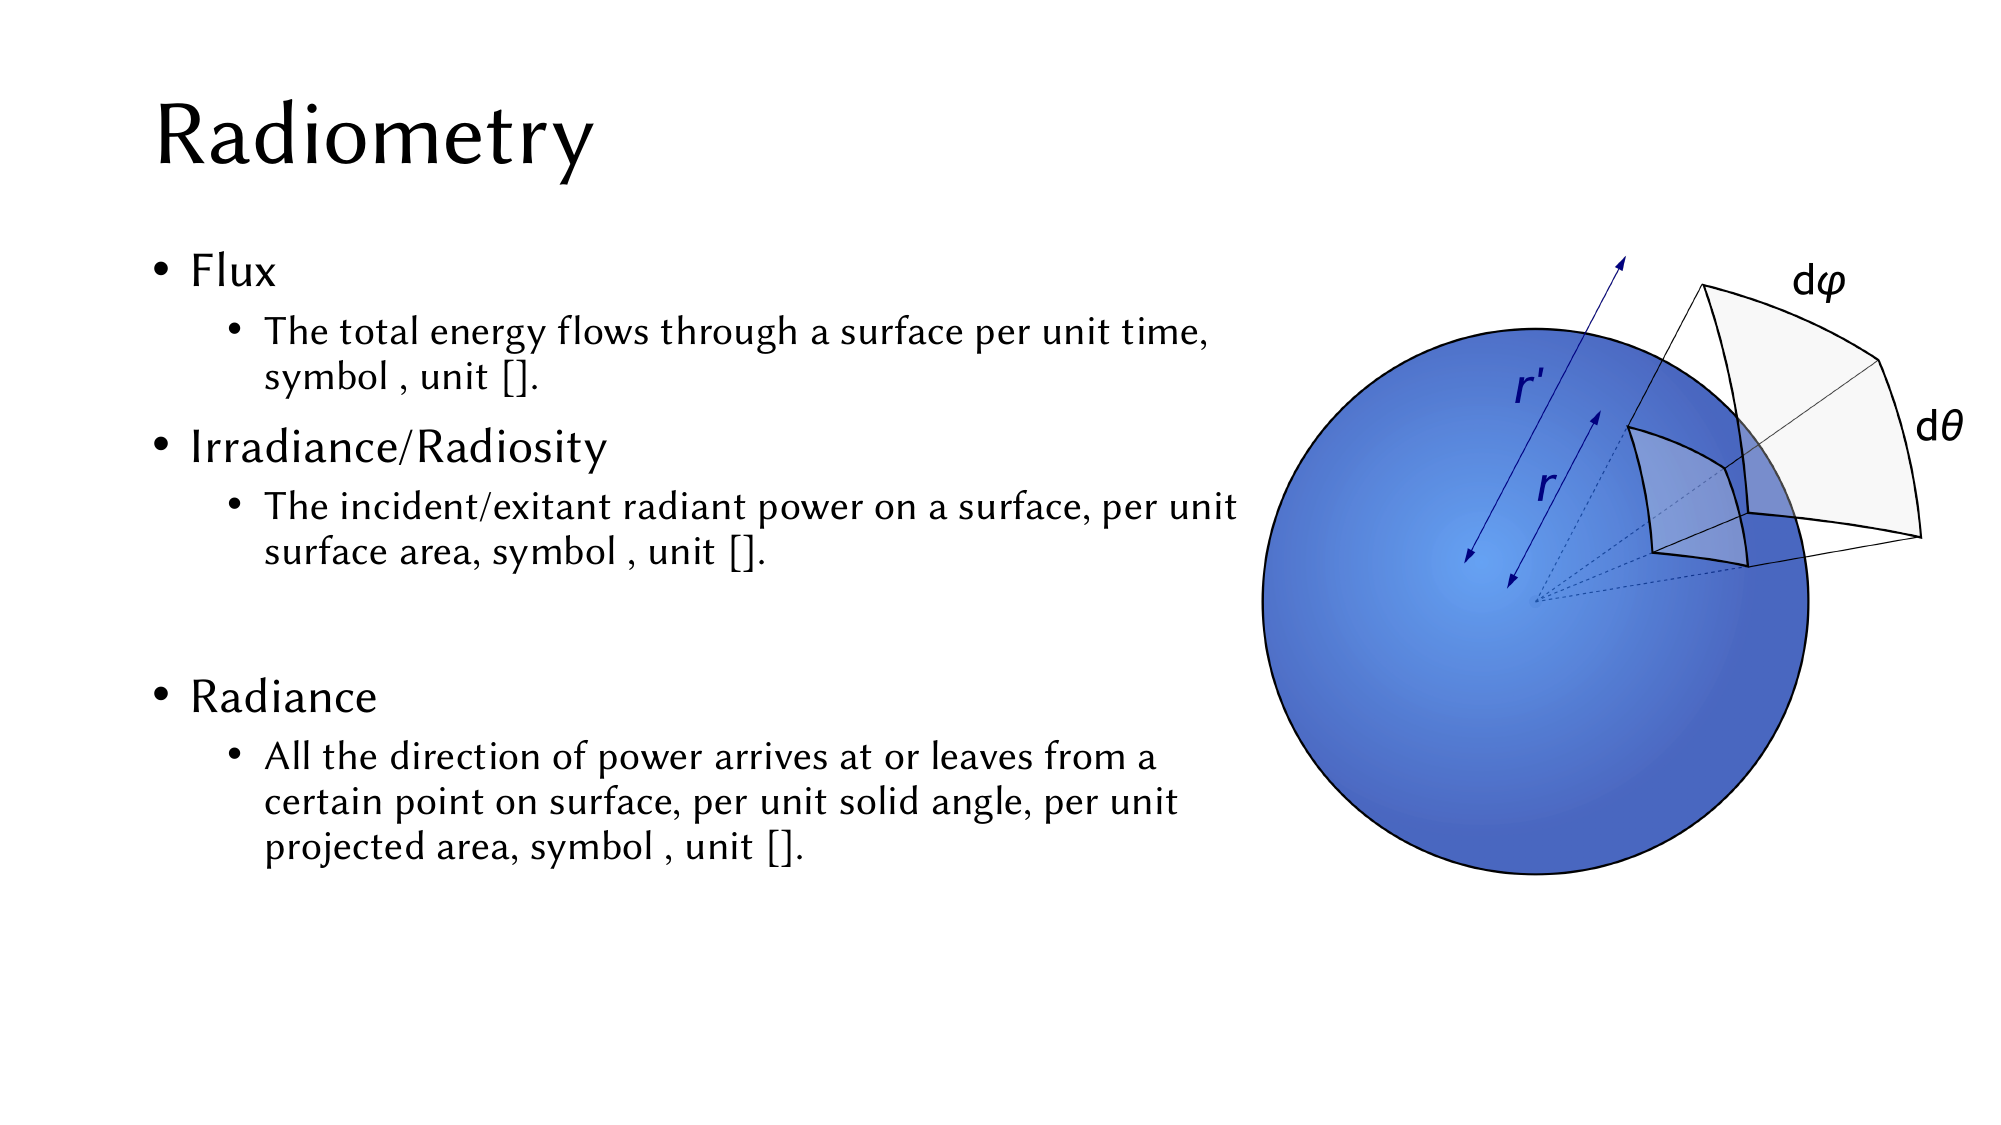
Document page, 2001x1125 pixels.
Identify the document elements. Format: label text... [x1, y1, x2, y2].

title Radiometry [137, 59, 1863, 208]
picture [1259, 243, 1969, 882]
